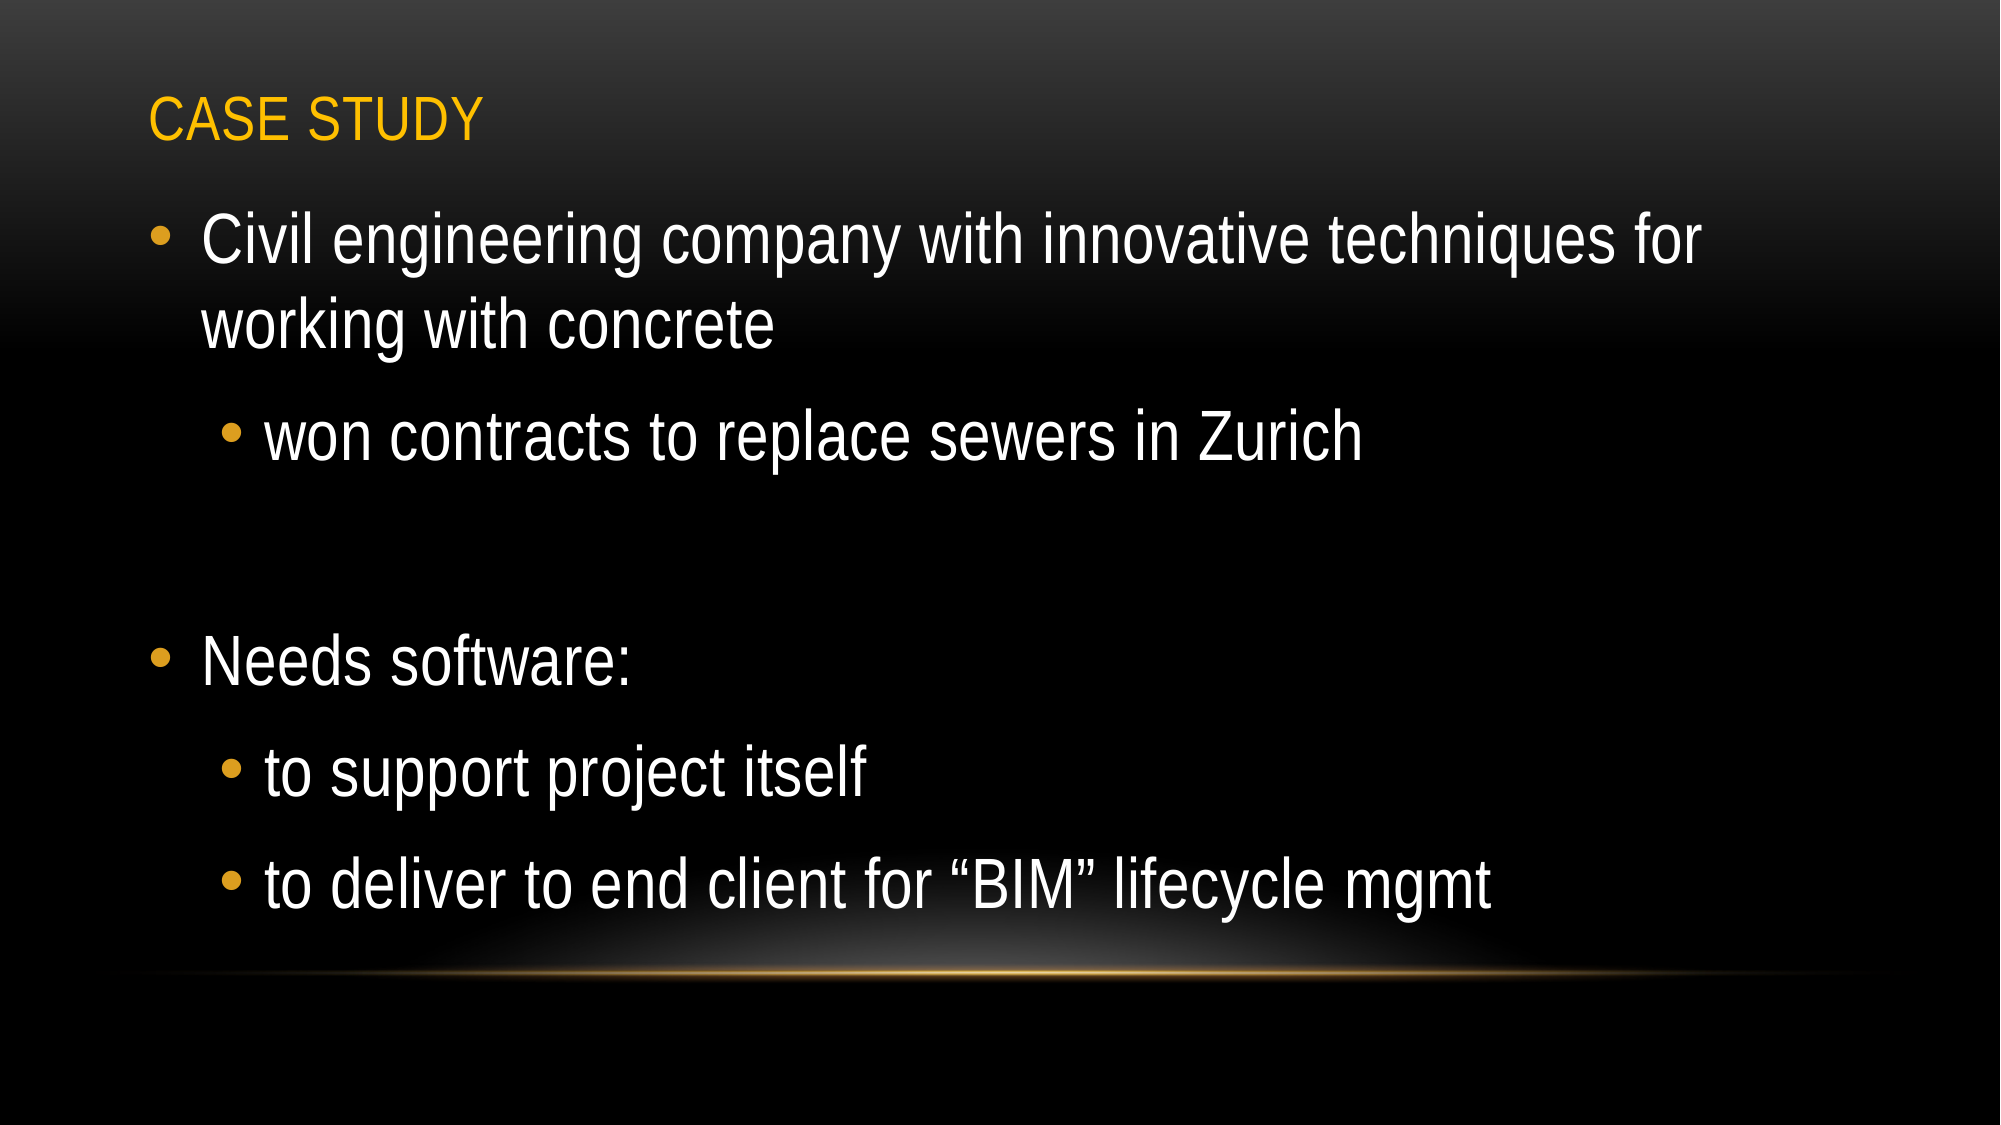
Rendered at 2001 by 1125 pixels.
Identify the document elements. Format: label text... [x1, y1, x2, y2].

list Civil engineering company with innovative techniques for working with concrete won contracts to replace sewers in Zurich Needs software: to support project itself to deliver to end client for “BIM” lifecycle mgmt [133, 184, 1867, 938]
title Case study [133, 45, 1867, 161]
picture [0, 0, 2000, 1125]
